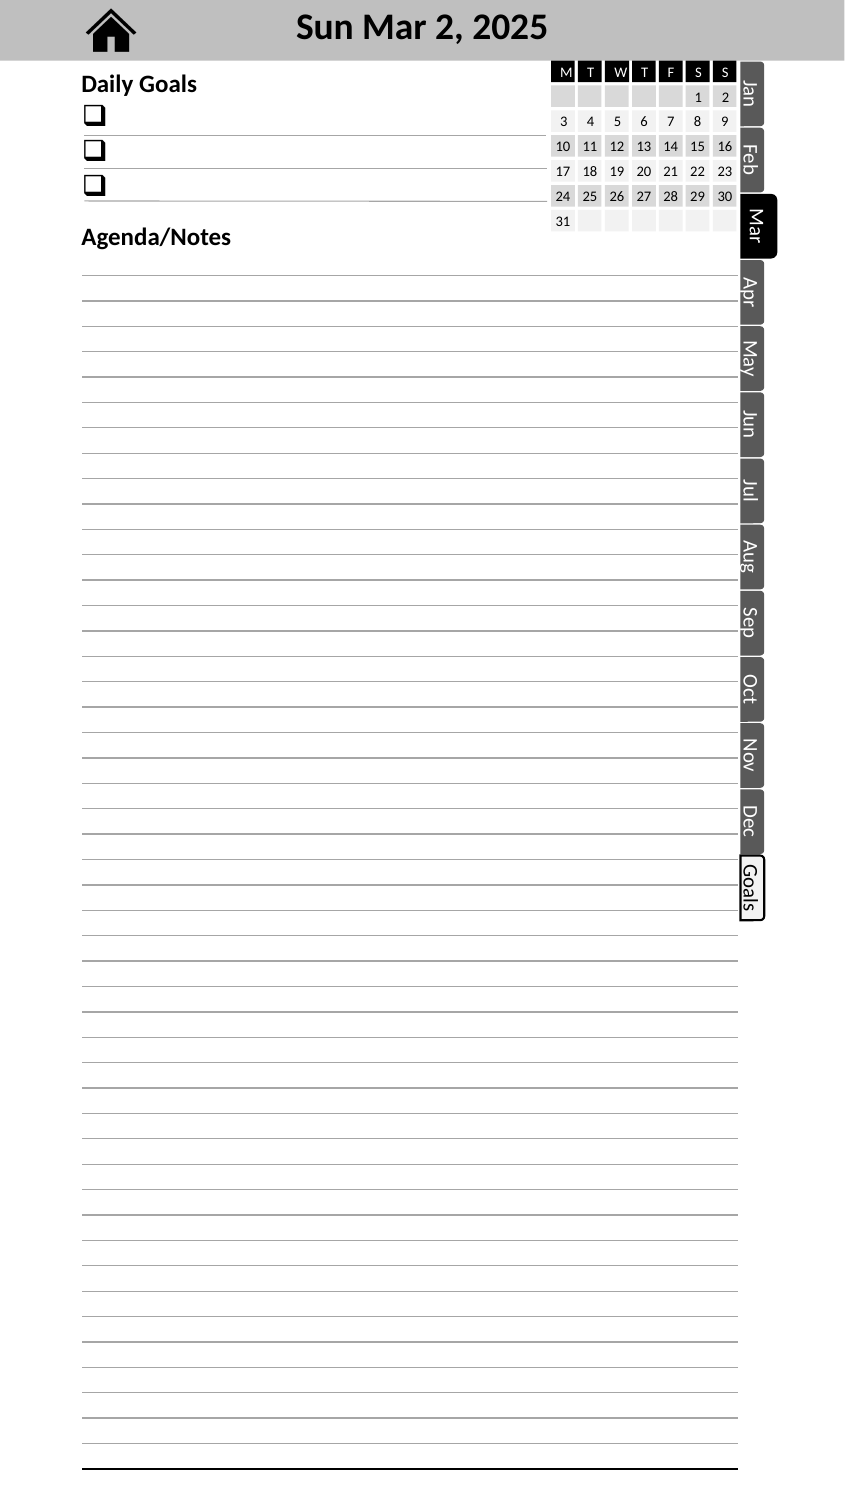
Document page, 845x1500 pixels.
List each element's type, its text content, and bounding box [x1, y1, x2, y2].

list Sun Mar 2, 2025 [190, 0, 655, 61]
picture [82, 1, 140, 59]
